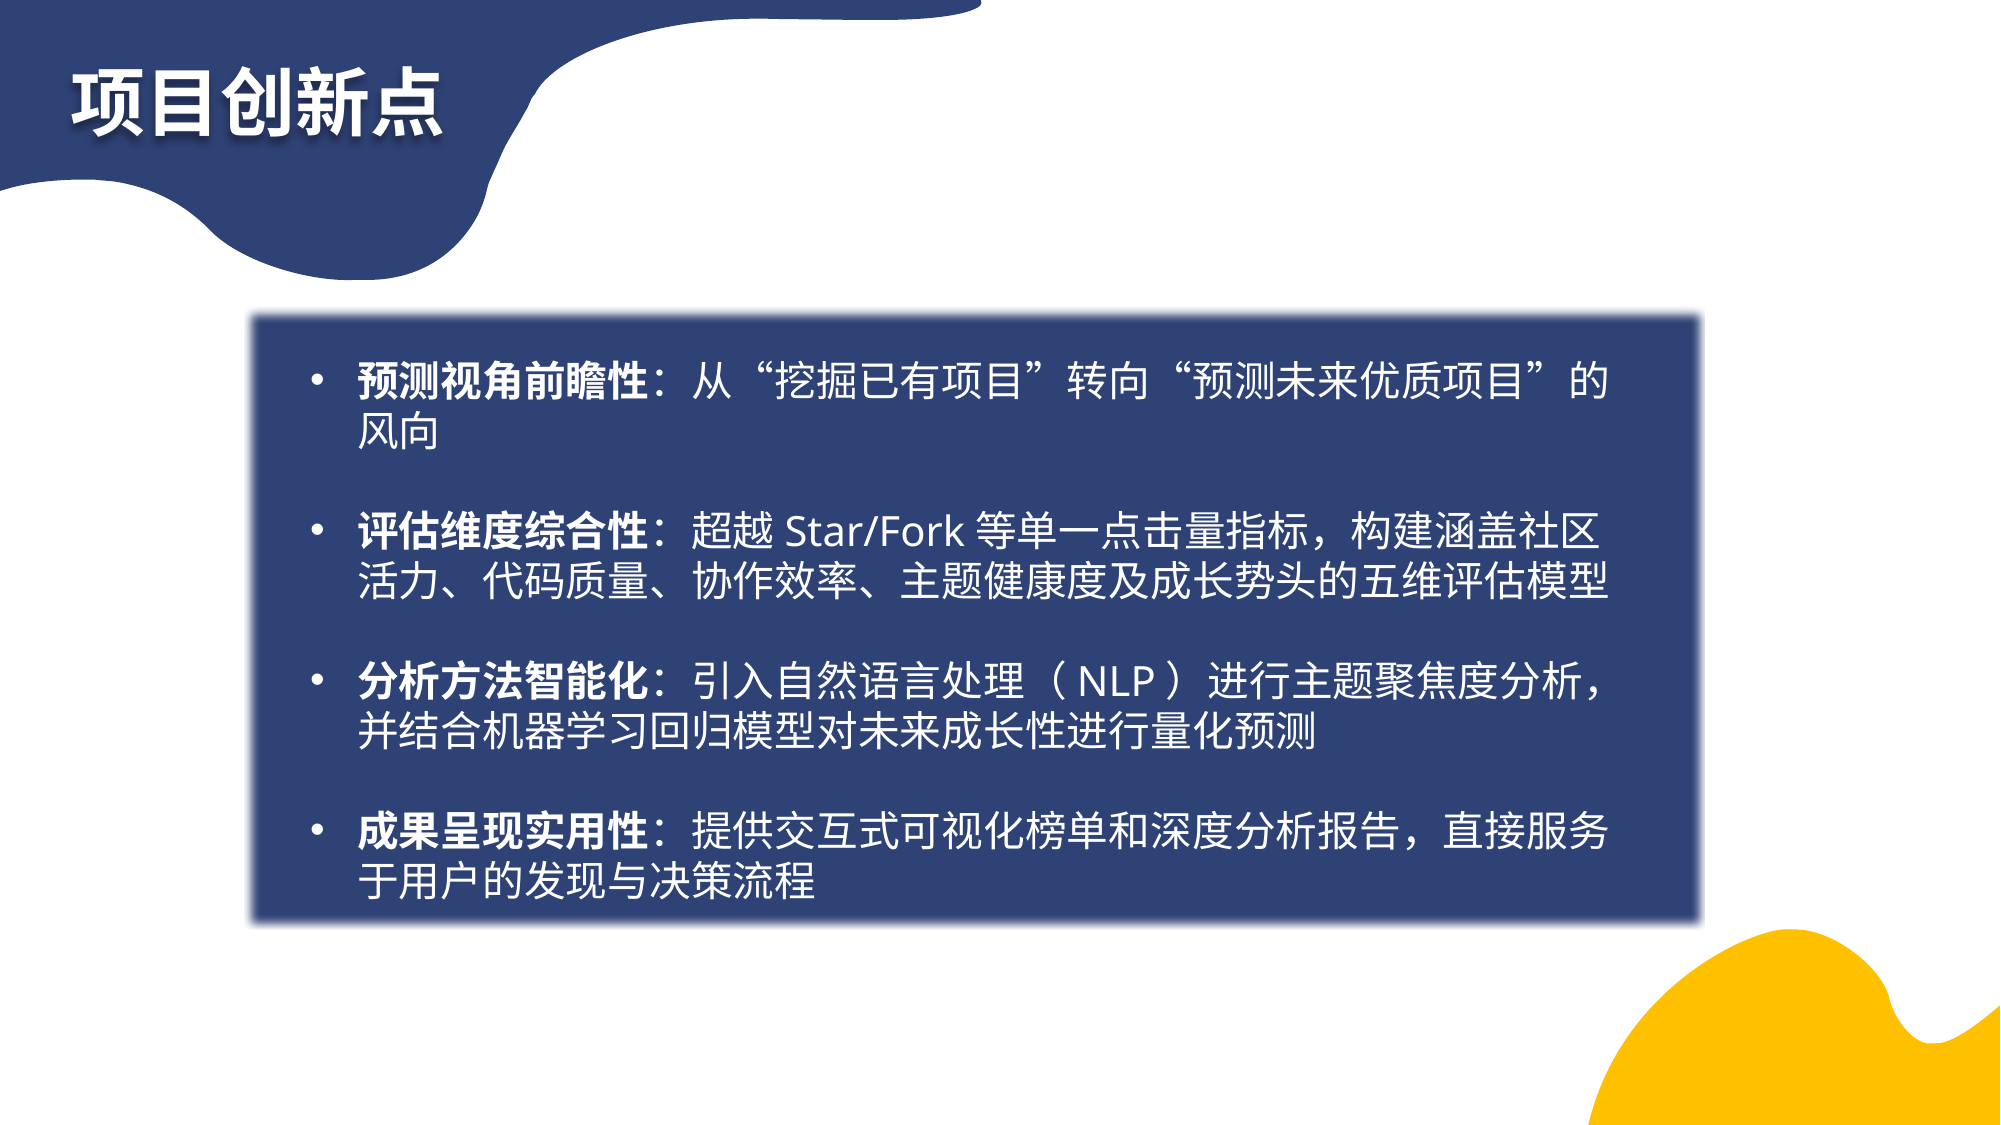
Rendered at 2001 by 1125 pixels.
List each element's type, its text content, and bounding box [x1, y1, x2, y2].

text_box 预测视角前瞻性：从“挖掘已有项目”转向“预测未来优质项目”的风向 评估维度综合性：超越Star/Fork等单一点击量指标，构建涵盖社区活力、代码质量、协作效率、主题健康度及成长势头的五维评估模型 分析方法智能化：引入自然语言处理（NLP）进行主题聚焦度分析，并结合机器学习回归模型对未来成长性进行量化预测 成果呈现实用性：提供交互式可视化榜单和深度分析报告，直接服务于用户的发现与决策流程 [295, 347, 1627, 954]
text_box [258, 320, 1693, 918]
text_box [1587, 928, 2000, 1125]
text_box 项目创新点 [0, 30, 546, 153]
text_box [0, 166, 498, 282]
text_box [0, 0, 983, 76]
